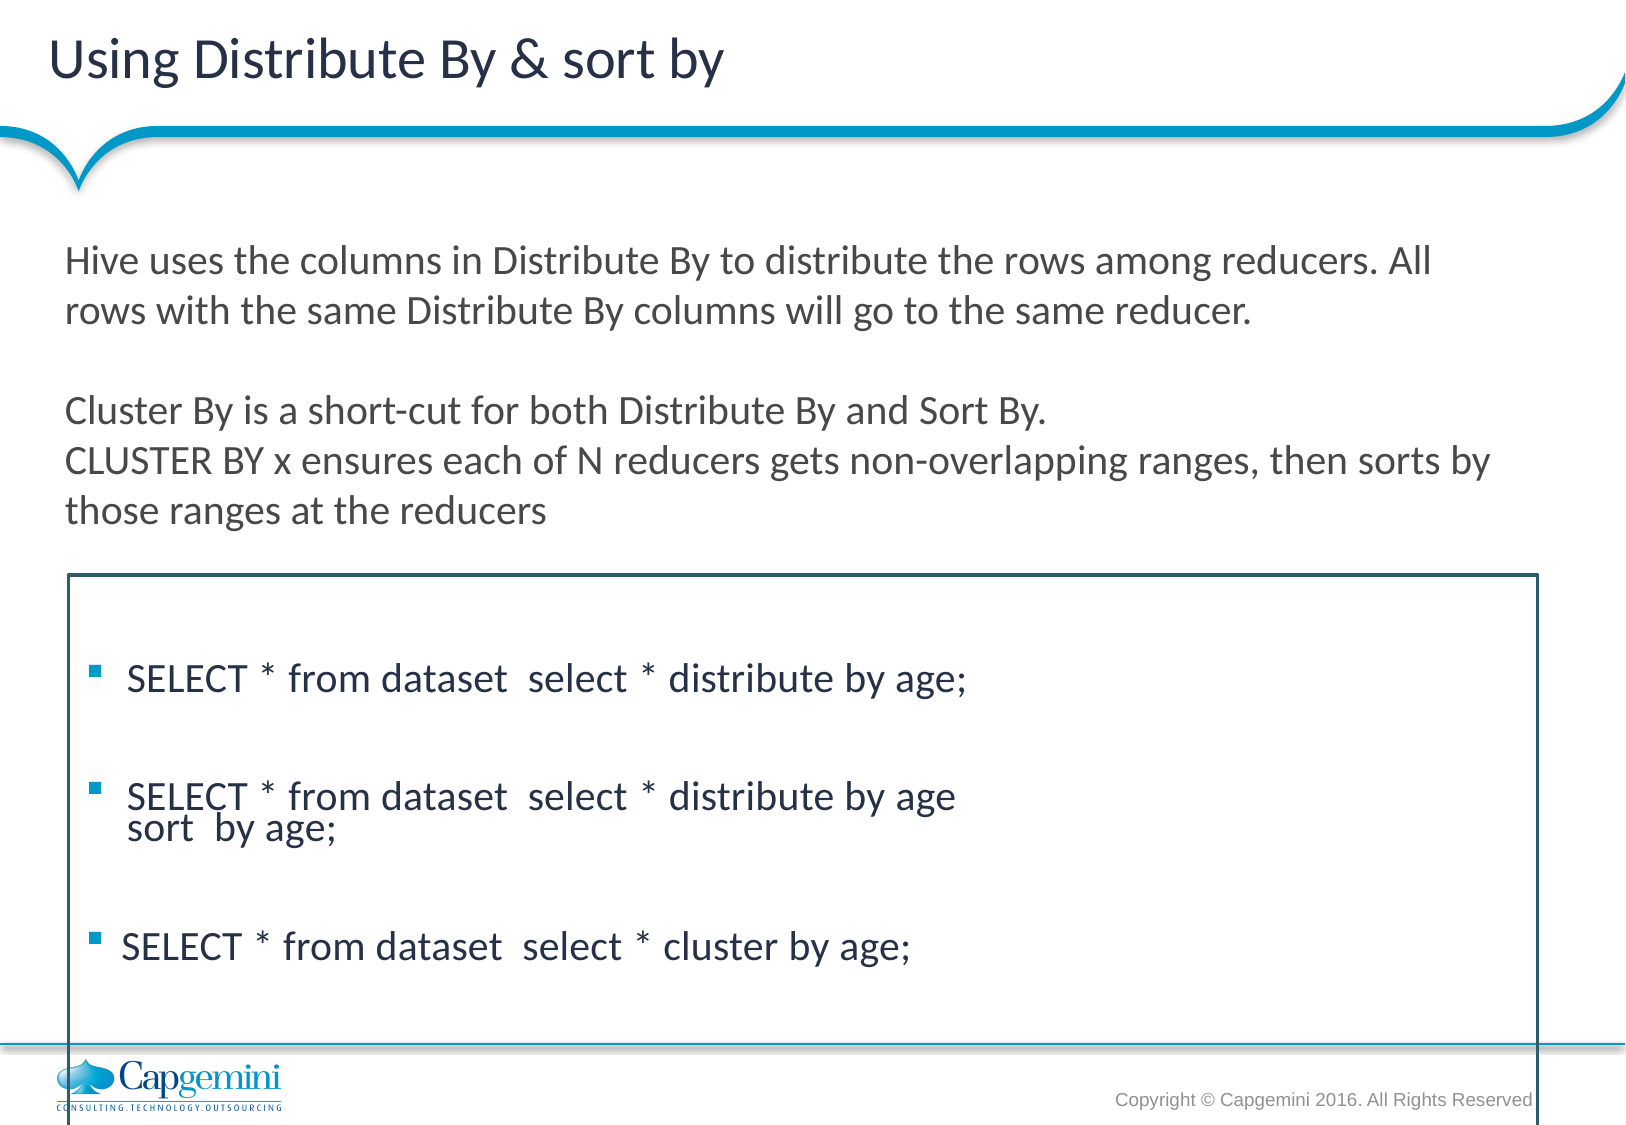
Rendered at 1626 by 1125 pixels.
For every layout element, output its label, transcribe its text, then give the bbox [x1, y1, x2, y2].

picture [57, 1059, 68, 1111]
title Using Distribute By & sort by [0, 0, 1625, 132]
list SELECT * from dataset select * distribute by age; SELECT * from dataset select * distribute by age sort by age; SELECT * from dataset select * cluster by age; [68, 575, 1538, 1125]
text_box Hive uses the columns in Distribute By to distribute the rows among reducers. All rows with the same Distribute By columns will go to the same reducer. Cluster By is a short-cut for both Distribute By and Sort By. CLUSTER BY x ensures each of N reducers gets non-overlapping ranges, then sorts by those ranges at the reducers [50, 224, 1525, 590]
